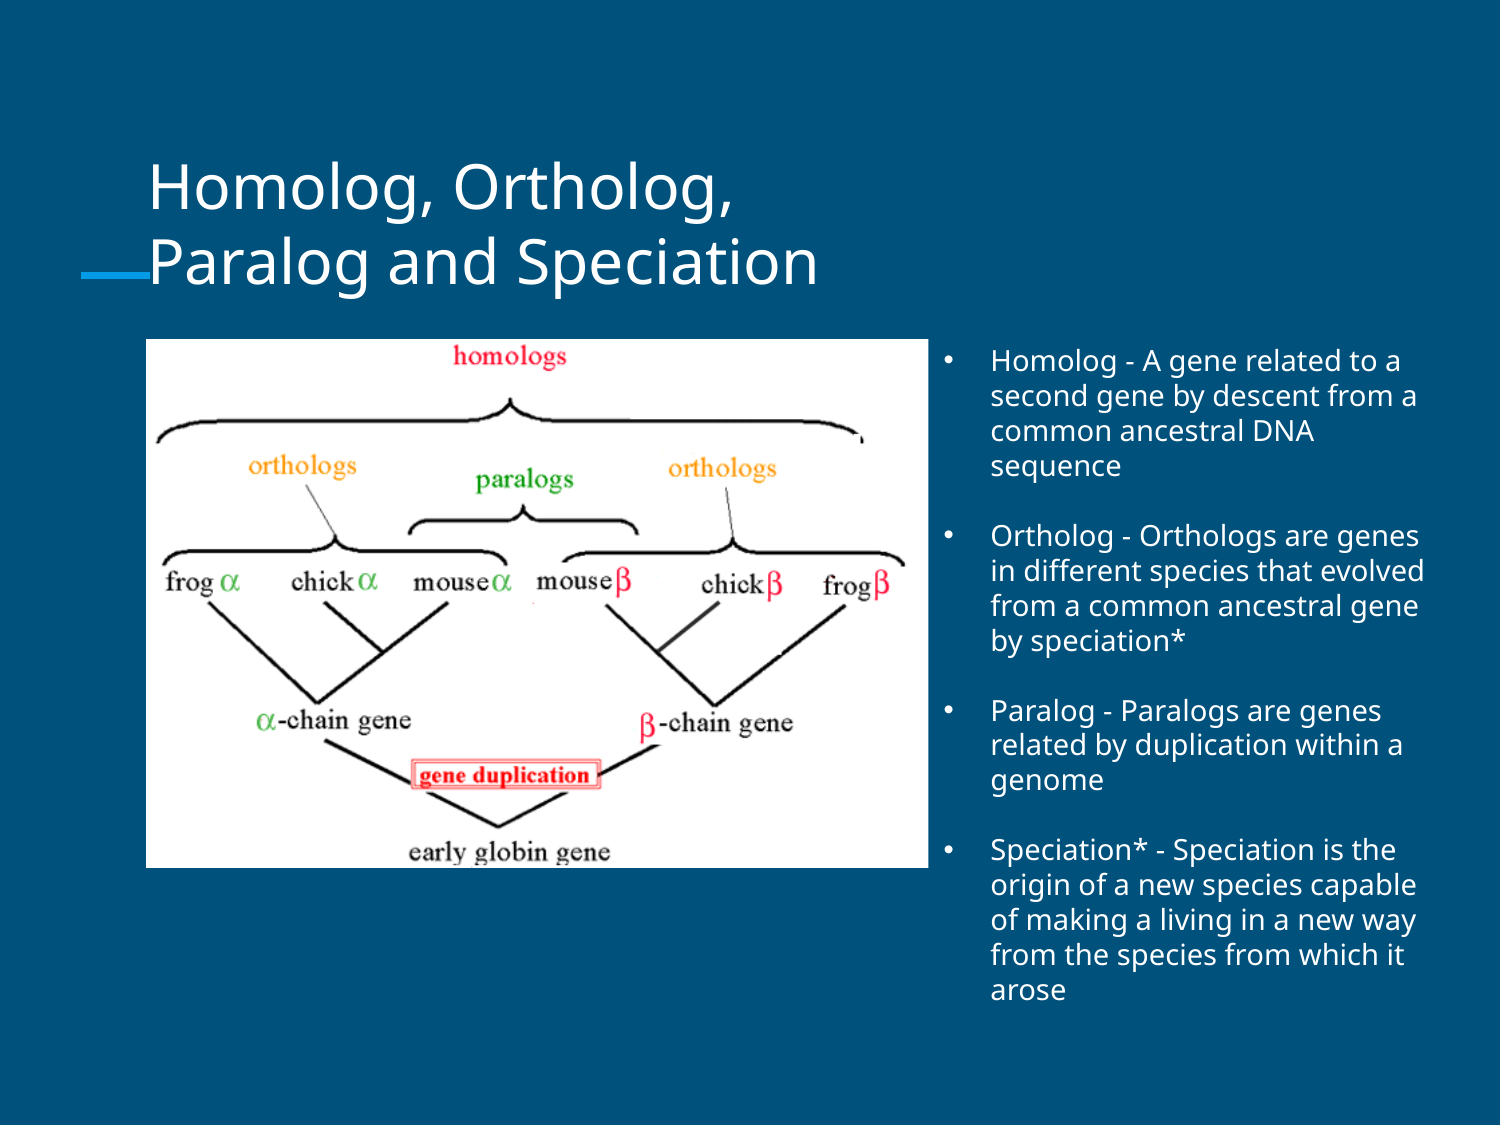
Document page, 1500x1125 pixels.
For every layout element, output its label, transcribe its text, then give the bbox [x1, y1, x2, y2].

picture [995, 985, 1004, 999]
picture [1278, 915, 1287, 929]
picture [1020, 985, 1030, 998]
picture [1217, 916, 1221, 929]
picture [1167, 950, 1177, 964]
picture [1326, 887, 1331, 895]
picture [1205, 950, 1214, 958]
picture [1095, 950, 1107, 964]
picture [1112, 915, 1121, 930]
picture [154, 165, 187, 208]
picture [293, 175, 323, 209]
picture [1052, 987, 1064, 996]
picture [1030, 880, 1038, 894]
picture [1253, 880, 1263, 894]
picture [237, 175, 284, 208]
picture [1001, 882, 1006, 894]
picture [1204, 915, 1212, 929]
picture [1333, 915, 1339, 929]
picture [1348, 880, 1356, 895]
picture [1119, 950, 1128, 956]
picture [1173, 880, 1180, 894]
picture [1248, 950, 1258, 963]
picture [1189, 950, 1201, 964]
picture [992, 915, 1002, 928]
picture [1058, 915, 1066, 929]
picture [592, 175, 622, 209]
picture [1134, 950, 1138, 971]
list Homolog - A gene related to a second gene by descent from a common ancestral DNA sequence Ortholog - Orthologs are genes in different species that evolved from a common ancestral gene by speciation* Paralog - Paralogs are genes related by duplication within a genome Speciation* - Speciation is the origin of a new species capable of making a living in a new way from the species from which it arose [928, 327, 1457, 880]
picture [1329, 880, 1337, 894]
picture [1114, 915, 1125, 936]
picture [385, 175, 414, 223]
picture [1343, 880, 1348, 901]
picture [1281, 950, 1288, 964]
picture [1029, 987, 1034, 999]
picture [1271, 950, 1279, 964]
picture [1082, 950, 1090, 964]
picture [1176, 915, 1180, 925]
picture [1219, 915, 1230, 936]
picture [1180, 915, 1188, 929]
picture [631, 162, 635, 208]
picture [333, 162, 337, 208]
picture [1318, 916, 1330, 930]
picture [1066, 947, 1073, 965]
picture [1100, 915, 1107, 929]
picture [1219, 880, 1223, 901]
picture [1038, 985, 1047, 991]
picture [528, 168, 547, 209]
picture [1138, 950, 1146, 965]
picture [1041, 991, 1048, 999]
picture [1294, 886, 1301, 894]
picture [1089, 882, 1094, 894]
picture [1047, 950, 1054, 964]
picture [1329, 950, 1337, 964]
picture [1364, 943, 1376, 964]
picture [347, 175, 377, 209]
picture [722, 202, 729, 217]
picture [1305, 915, 1312, 929]
picture [1226, 944, 1234, 964]
picture [1145, 880, 1153, 894]
picture [1204, 880, 1213, 888]
picture [1402, 925, 1411, 936]
picture [683, 175, 712, 223]
text_box [146, 339, 929, 868]
picture [555, 162, 582, 208]
picture [1346, 915, 1353, 929]
picture [1390, 915, 1398, 929]
picture [1158, 880, 1170, 895]
picture [1098, 880, 1105, 894]
picture [1312, 880, 1322, 895]
picture [1341, 915, 1346, 924]
picture [1037, 950, 1045, 964]
picture [646, 175, 676, 209]
picture [1255, 915, 1263, 929]
picture [1384, 881, 1391, 895]
picture [1151, 950, 1163, 964]
picture [1224, 880, 1232, 894]
picture [1014, 951, 1018, 964]
picture [1122, 956, 1129, 964]
picture [507, 175, 525, 208]
picture [992, 944, 999, 964]
picture [1010, 909, 1017, 929]
picture [1236, 882, 1248, 891]
picture [1033, 915, 1041, 929]
picture [1043, 915, 1050, 929]
picture [1080, 880, 1090, 893]
picture [1018, 950, 1027, 964]
picture [1140, 915, 1149, 929]
picture [1001, 917, 1006, 929]
picture [1061, 880, 1068, 894]
picture [1257, 952, 1262, 964]
picture [1363, 915, 1375, 929]
picture [197, 175, 227, 209]
picture [1363, 880, 1372, 894]
picture [1118, 880, 1127, 894]
picture [1072, 908, 1082, 929]
picture [992, 880, 1002, 893]
picture [1403, 880, 1415, 895]
picture [456, 164, 496, 209]
picture [1300, 950, 1312, 964]
picture [1349, 950, 1359, 965]
title Homolog, Ortholog, Paralog and Speciation [132, 224, 973, 313]
picture [1274, 882, 1286, 891]
picture [1180, 880, 1185, 888]
picture [1237, 950, 1241, 964]
picture [423, 202, 430, 217]
picture [1291, 880, 1300, 886]
picture [1395, 946, 1403, 965]
